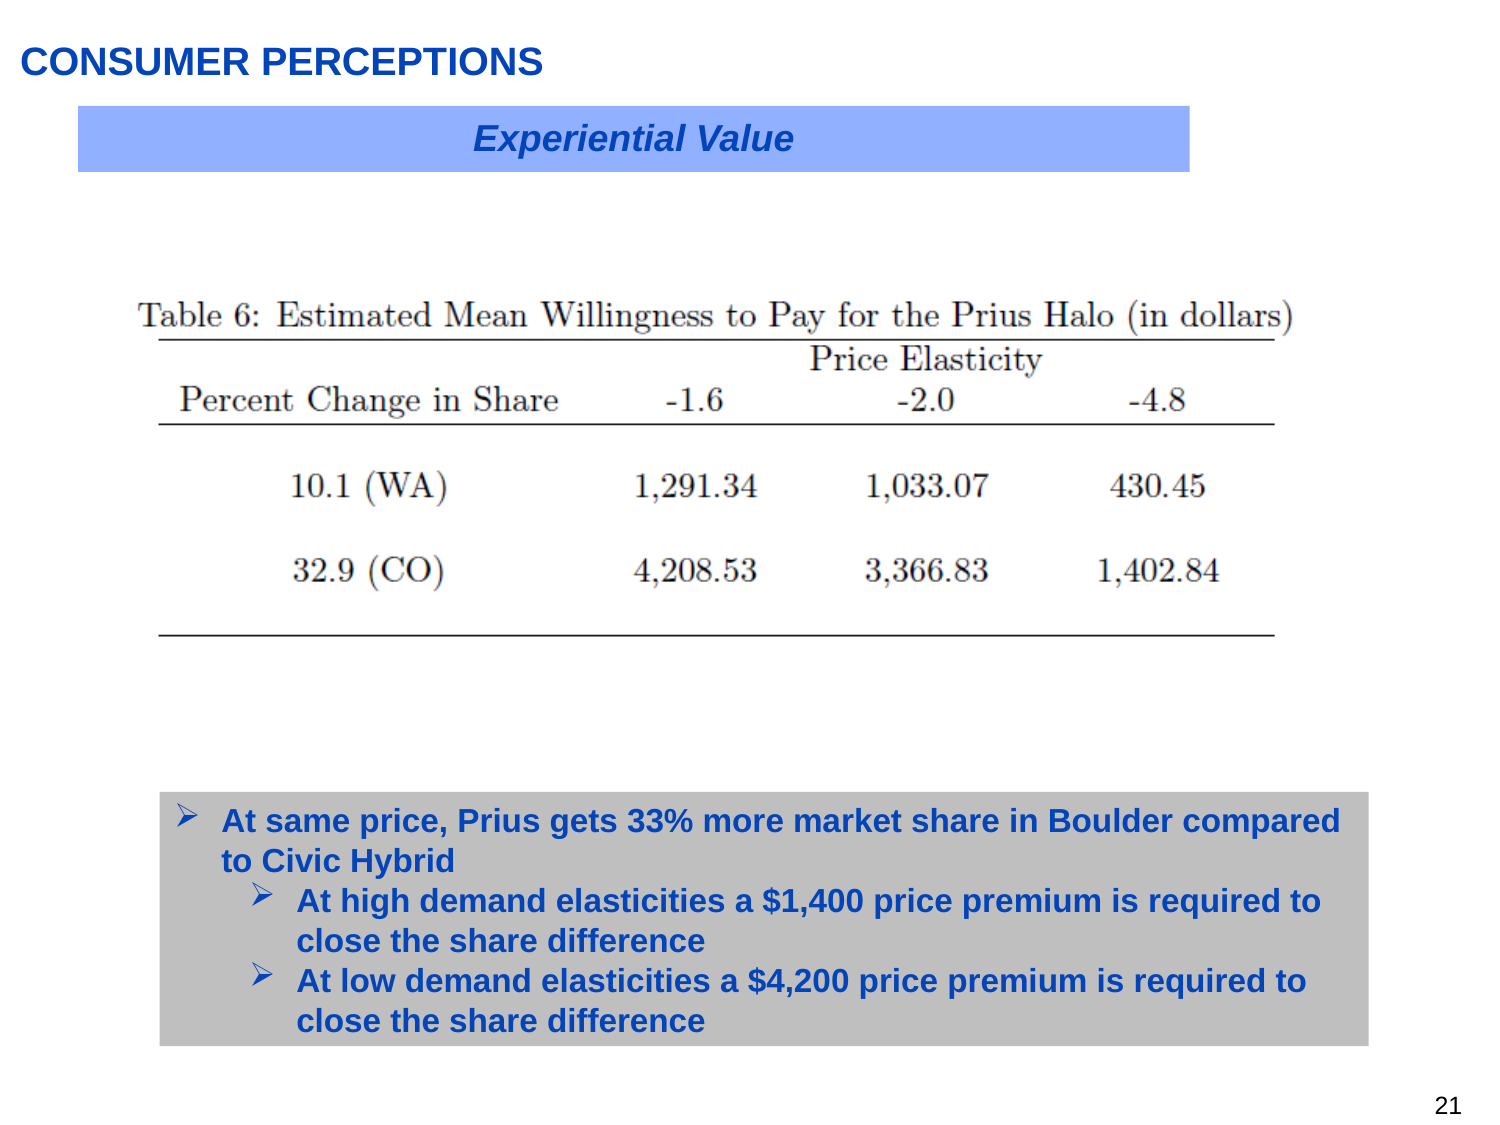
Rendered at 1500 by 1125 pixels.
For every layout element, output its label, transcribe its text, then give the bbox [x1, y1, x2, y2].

text_box At same price, Prius gets 33% more market share in Boulder compared to Civic Hybrid At high demand elasticities a $1,400 price premium is required to close the share difference At low demand elasticities a $4,200 price premium is required to close the share difference [159, 791, 1369, 1047]
picture [65, 260, 1362, 679]
slide_number 20 [1149, 1089, 1463, 1121]
text_box Experiential Value [78, 105, 1190, 172]
text_box CONSUMER PERCEPTIONS [20, 35, 1463, 83]
